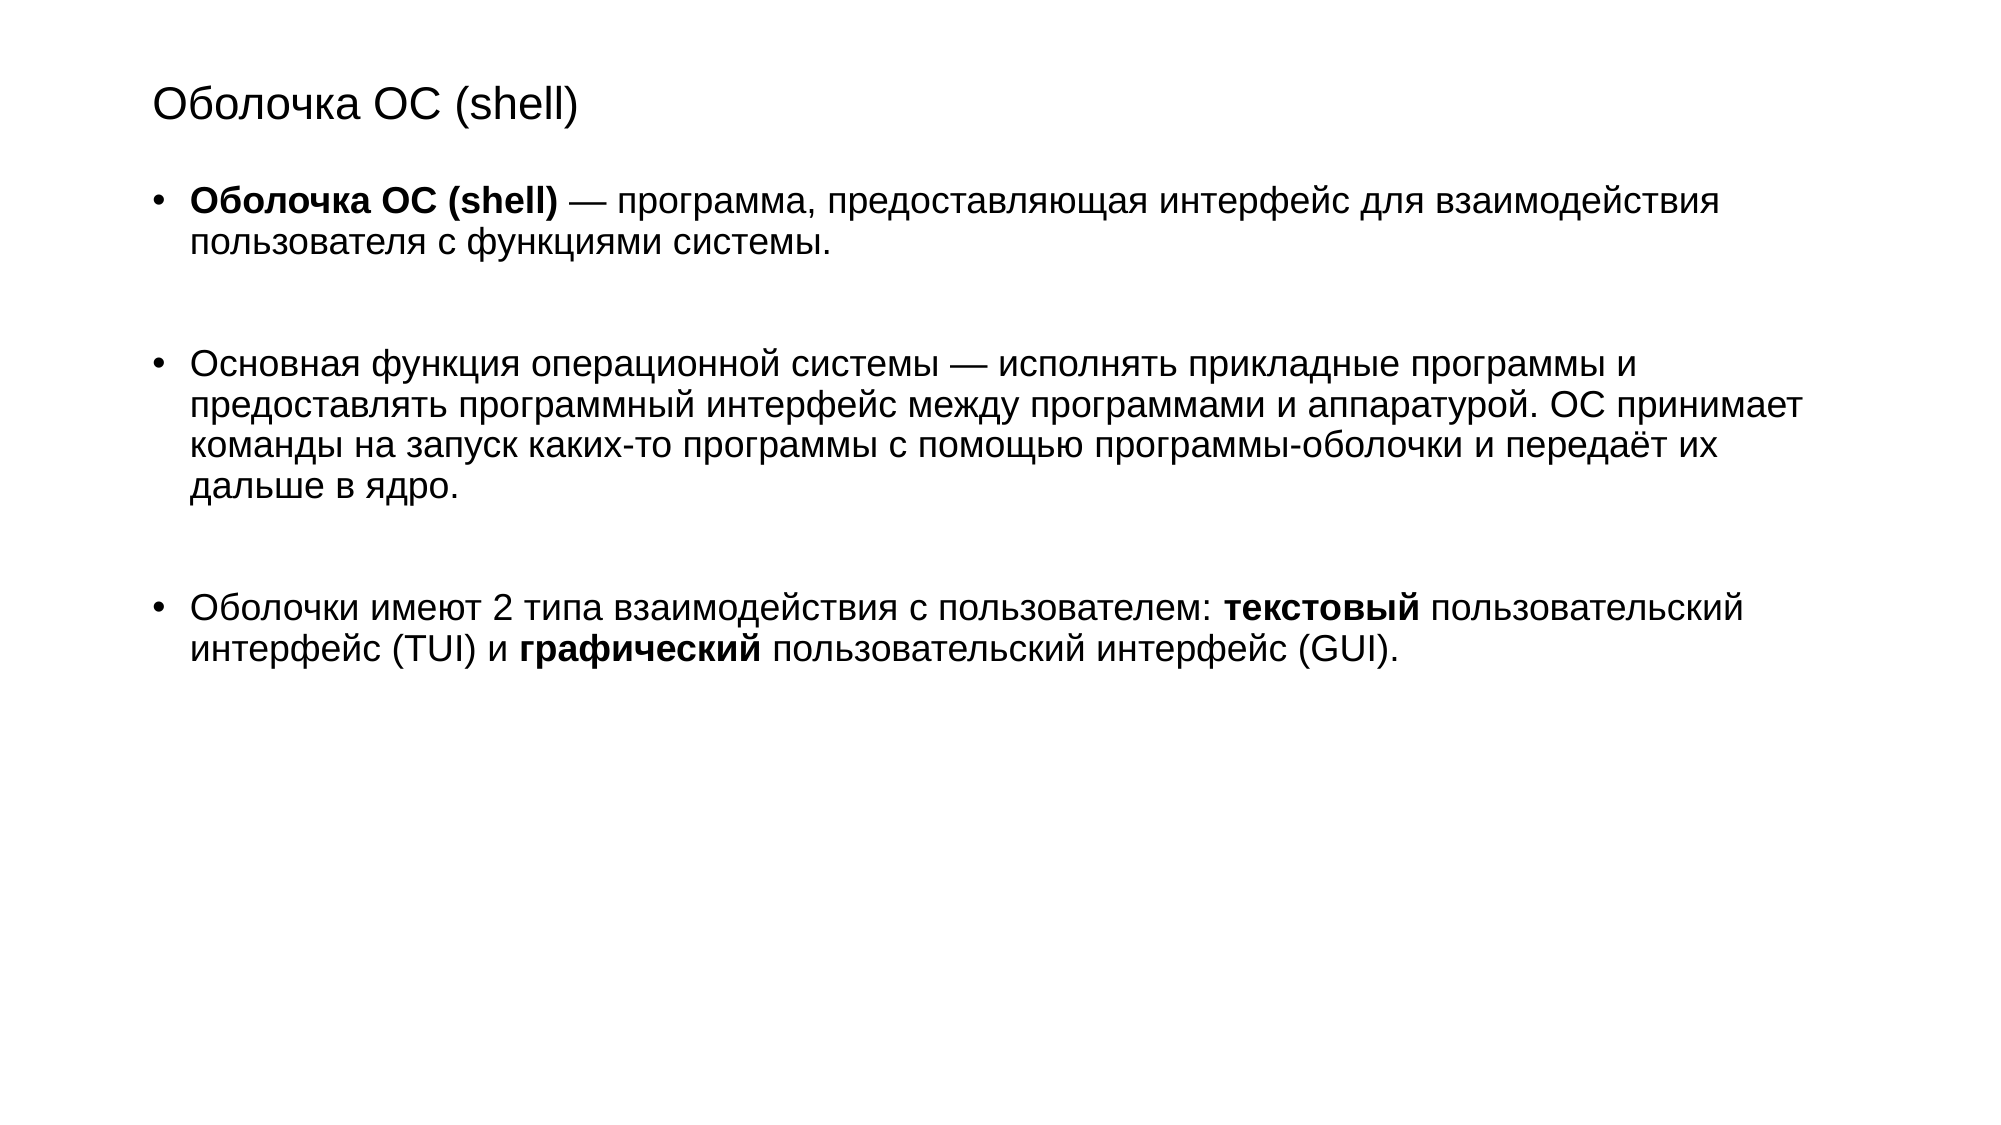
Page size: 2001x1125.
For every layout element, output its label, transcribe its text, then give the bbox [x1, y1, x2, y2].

list Оболочка ОС (shell) — программа, предоставляющая интерфейс для взаимодействия пользователя с функциями системы. Основная функция операционной системы — исполнять прикладные программы и предоставлять программный интерфейс между программами и аппаратурой. ОС принимает команды на запуск каких-то программы с помощью программы-оболочки и передаёт их дальше в ядро. Оболочки имеют 2 типа взаимодействия с пользователем: текстовый пользовательский интерфейс (TUI) и графический пользовательский интерфейс (GUI). [137, 173, 1863, 1014]
title Оболочка ОС (shell) [137, 59, 1863, 150]
